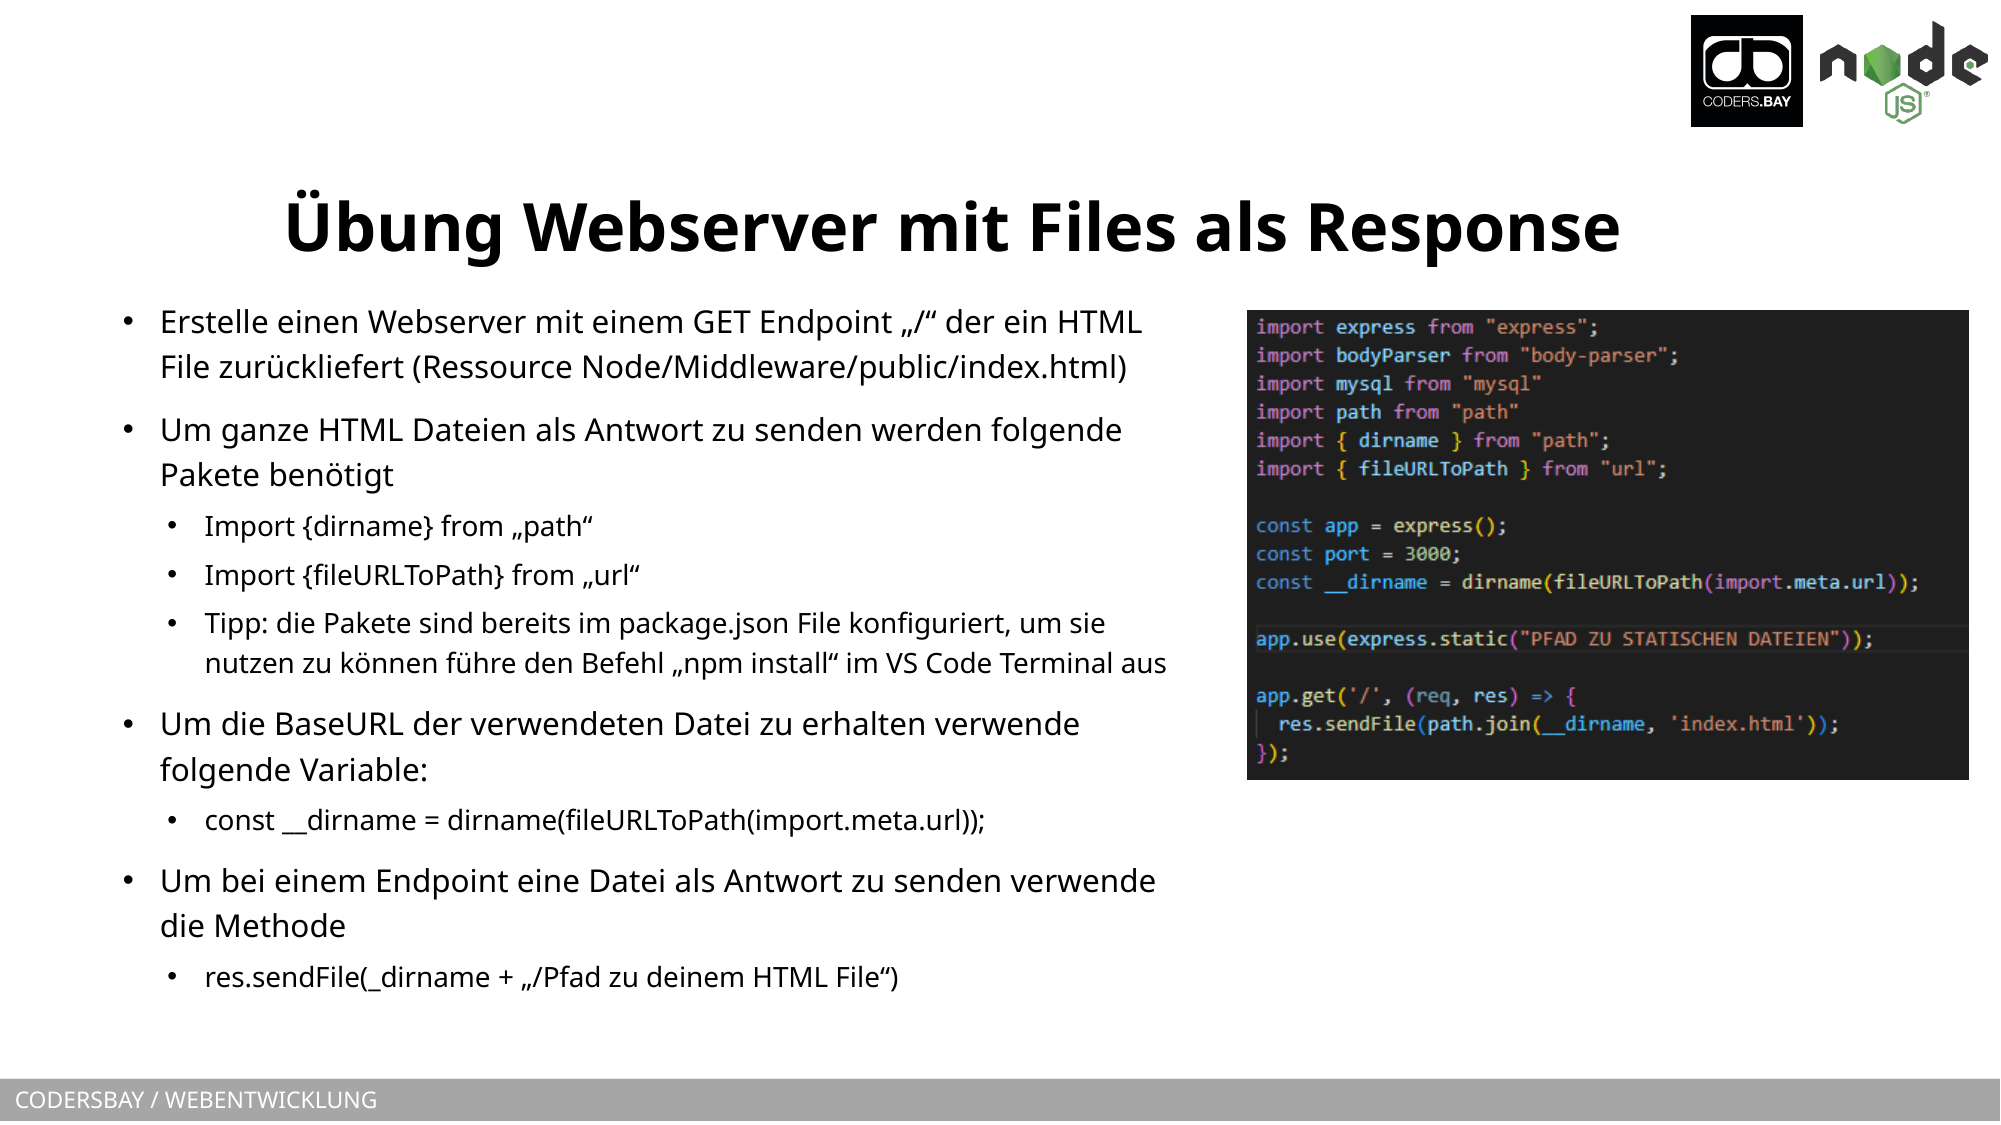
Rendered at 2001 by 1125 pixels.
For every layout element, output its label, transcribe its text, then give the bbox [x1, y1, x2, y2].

picture [1691, 15, 1803, 127]
picture [1246, 310, 1969, 780]
list Erstelle einen Webserver mit einem GET Endpoint „/“ der ein HTML File zurückliefert (Ressource Node/Middleware/public/index.html) Um ganze HTML Dateien als Antwort zu senden werden folgende Pakete benötigt Import {dirname} from „path“ Import {fileURLToPath} from „url“ Tipp: die Pakete sind bereits im package.json File konfiguriert, um sie nutzen zu können führe den Befehl „npm install“ im VS Code Terminal aus Um die BaseURL der verwendeten Datei zu erhalten verwende folgende Variable: const __dirname = dirname(fileURLToPath(import.meta.url)); Um bei einem Endpoint eine Datei als Antwort zu senden verwende die Methode res.sendFile(_dirname + „/Pfad zu deinem HTML File“) [108, 287, 1199, 1017]
picture [1820, 21, 1988, 124]
title Übung Webserver mit Files als Response [268, 112, 1732, 338]
